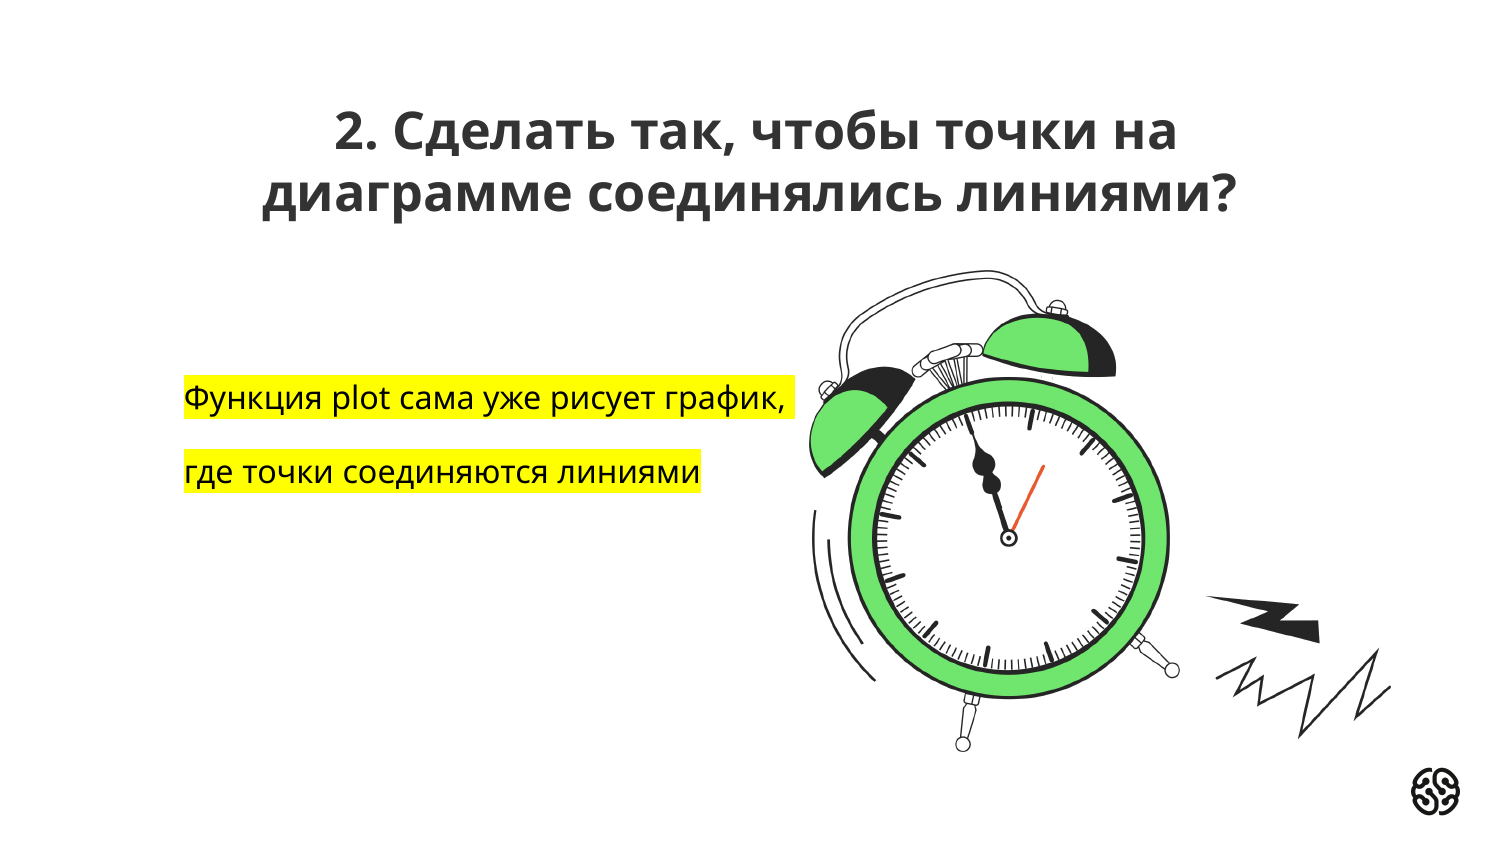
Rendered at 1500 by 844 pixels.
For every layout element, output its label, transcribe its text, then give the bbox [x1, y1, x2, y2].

picture [806, 270, 1391, 752]
text_box Функция plot сама уже рисует график, где точки соединяются линиями [108, 357, 801, 491]
picture [1411, 767, 1460, 816]
title 2. Сделать так, чтобы точки на диаграмме соединялись линиями? [153, 56, 1347, 264]
